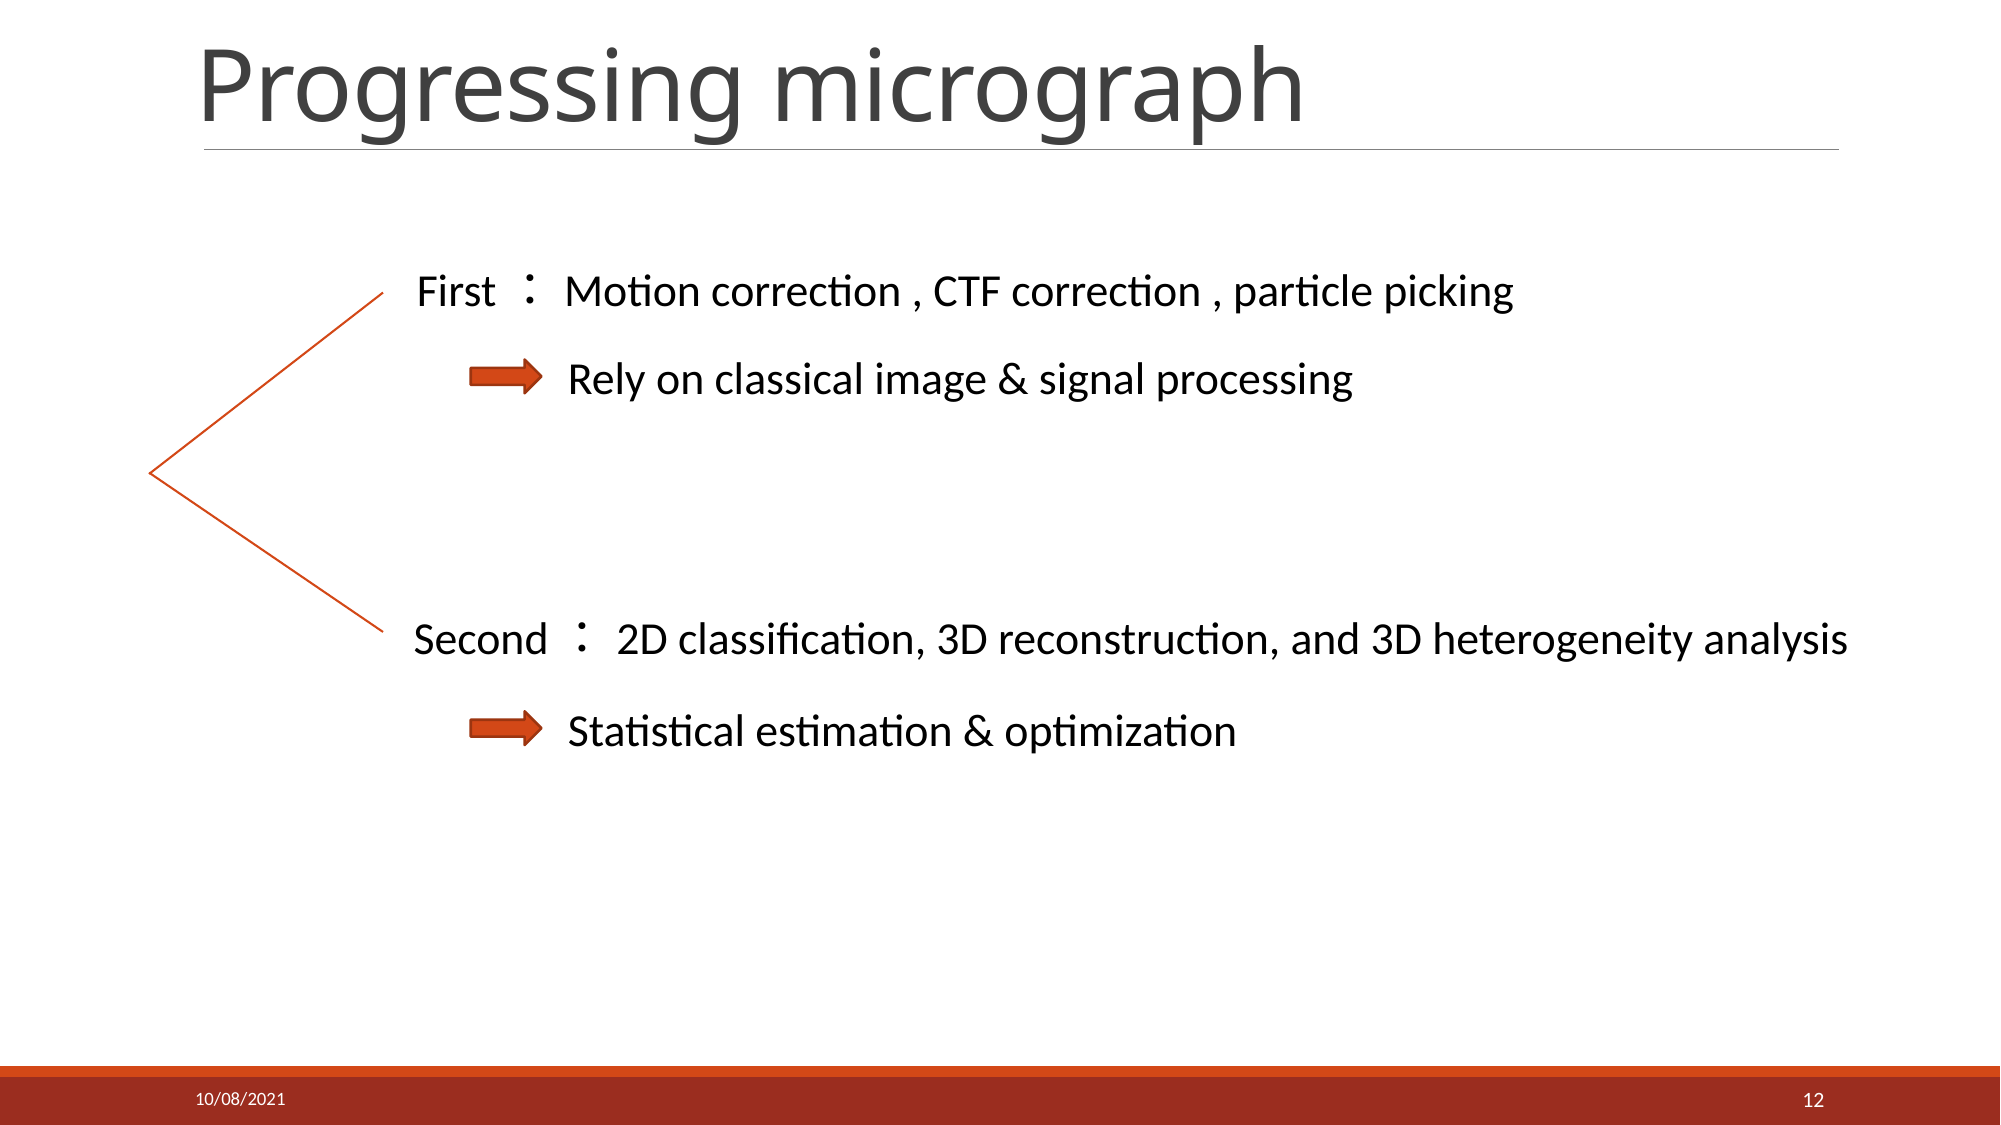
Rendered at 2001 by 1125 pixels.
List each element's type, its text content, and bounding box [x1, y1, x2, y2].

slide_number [180, 1077, 586, 1120]
slide_number 12 [1624, 1077, 1840, 1120]
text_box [148, 252, 1862, 764]
title Progressing micrograph [180, 0, 1830, 150]
